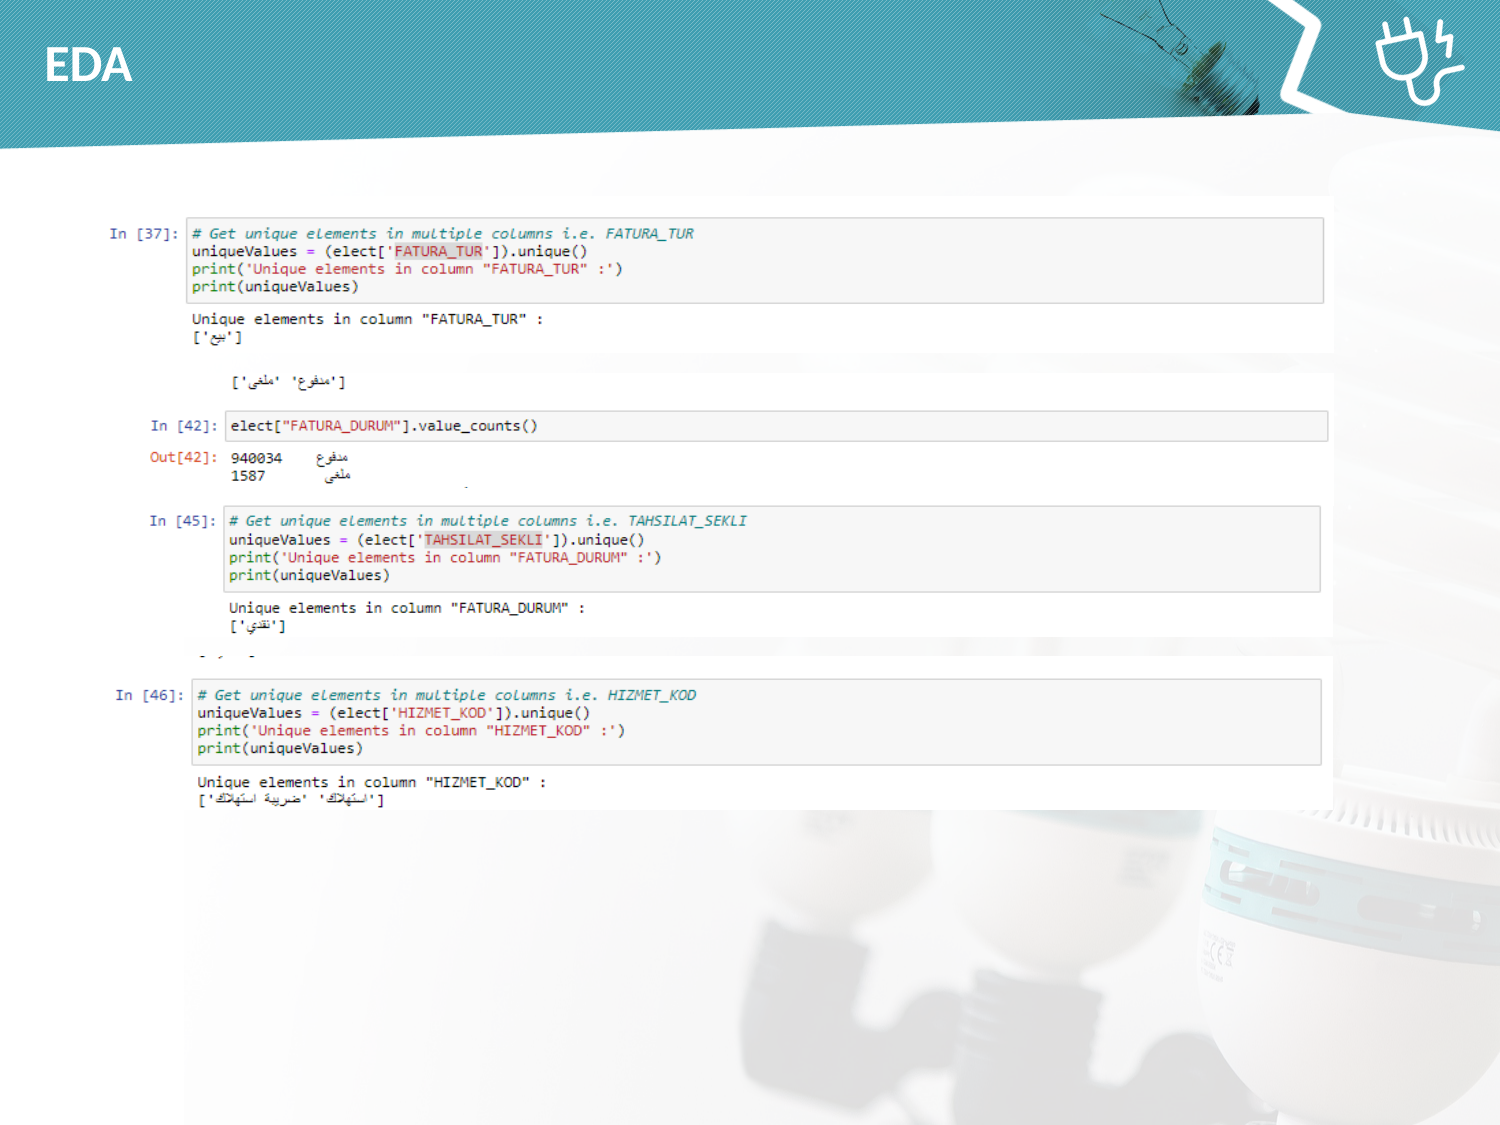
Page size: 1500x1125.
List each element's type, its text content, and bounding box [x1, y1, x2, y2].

title EDA [29, 0, 1287, 127]
picture [0, 0, 1500, 1125]
